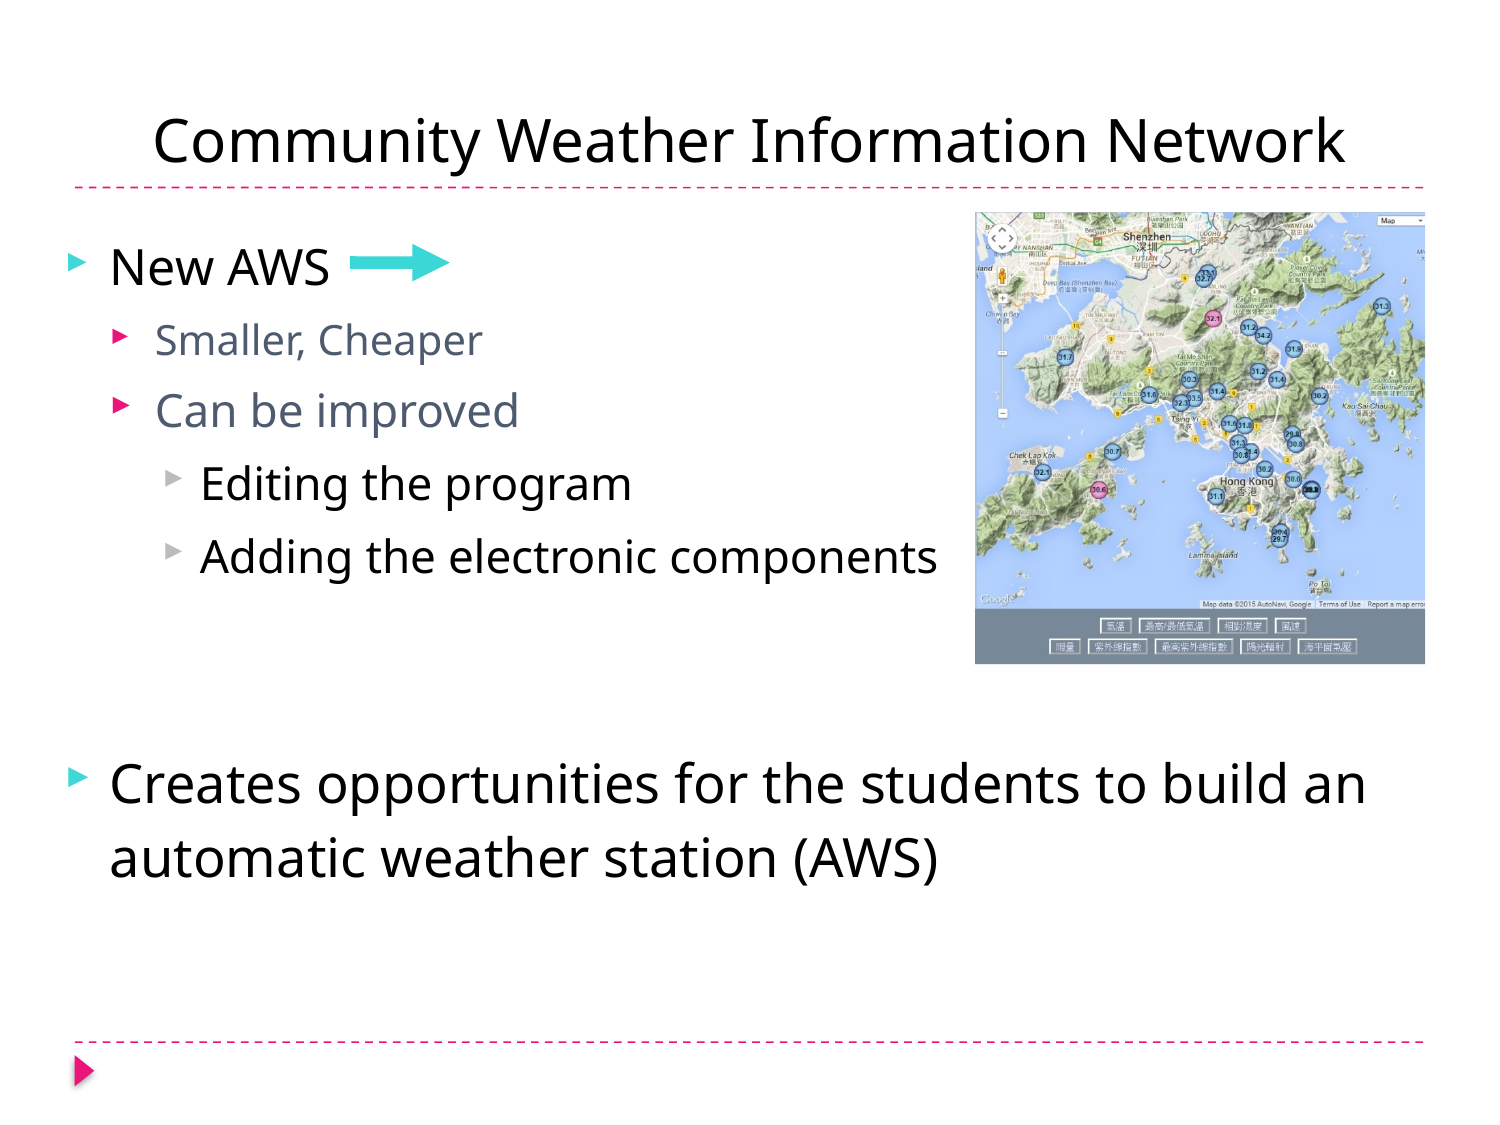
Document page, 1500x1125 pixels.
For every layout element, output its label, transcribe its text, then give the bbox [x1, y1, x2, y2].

picture [974, 212, 1426, 665]
text_box New AWS Smaller, Cheaper Can be improved Editing the program Adding the electronic components Creates opportunities for the students to build an automatic weather station (AWS) [50, 224, 1400, 968]
text_box [349, 256, 450, 269]
text_box Community Weather Information Network [75, 24, 1425, 188]
